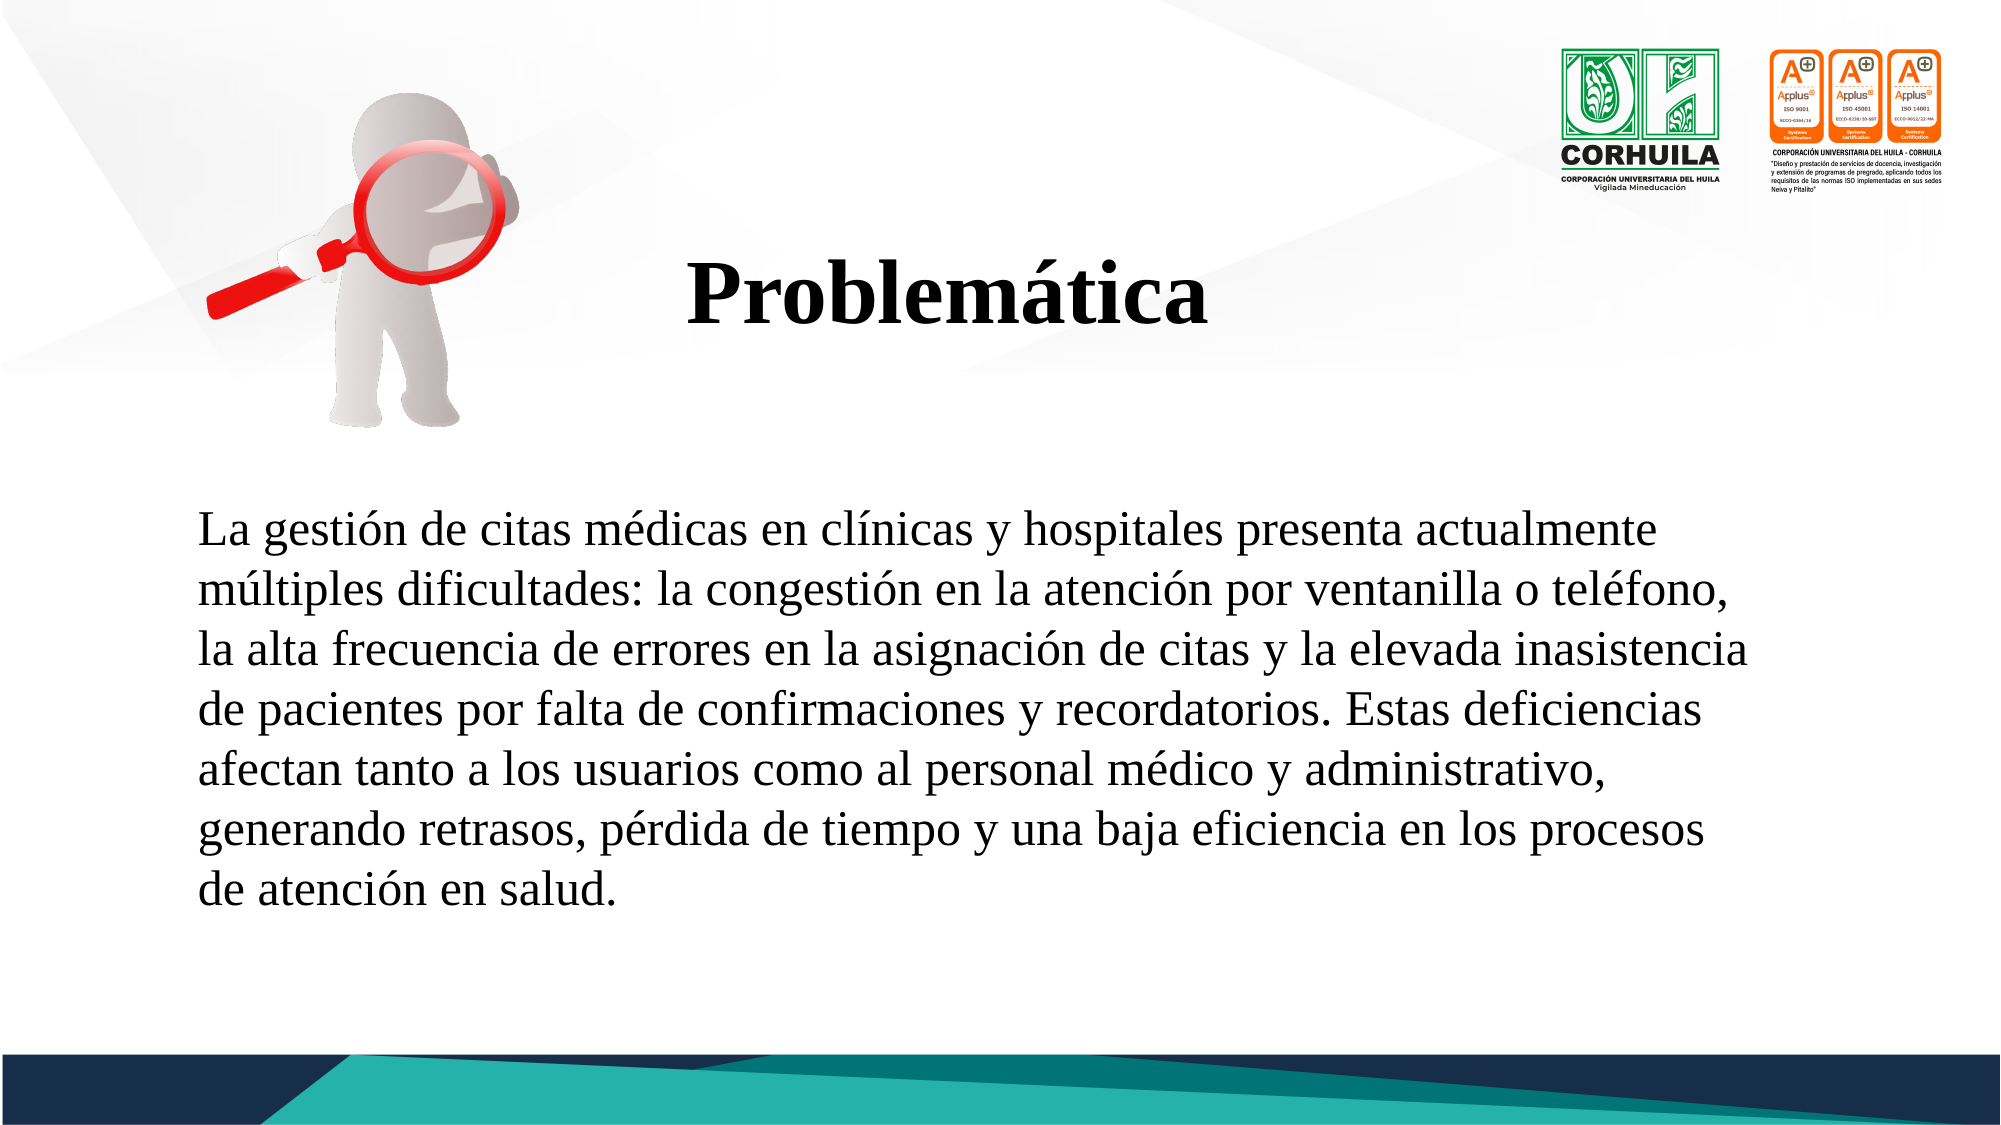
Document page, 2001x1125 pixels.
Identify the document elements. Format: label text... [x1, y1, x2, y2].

text_box La gestión de citas médicas en clínicas y hospitales presenta actualmente múltiples dificultades: la congestión en la atención por ventanilla o teléfono, la alta frecuencia de errores en la asignación de citas y la elevada inasistencia de pacientes por falta de confirmaciones y recordatorios. Estas deficiencias afectan tanto a los usuarios como al personal médico y administrativo, generando retrasos, pérdida de tiempo y una baja eficiencia en los procesos de atención en salud. [183, 487, 1770, 923]
text_box Problemática [671, 224, 1465, 350]
picture [0, 0, 2000, 1125]
